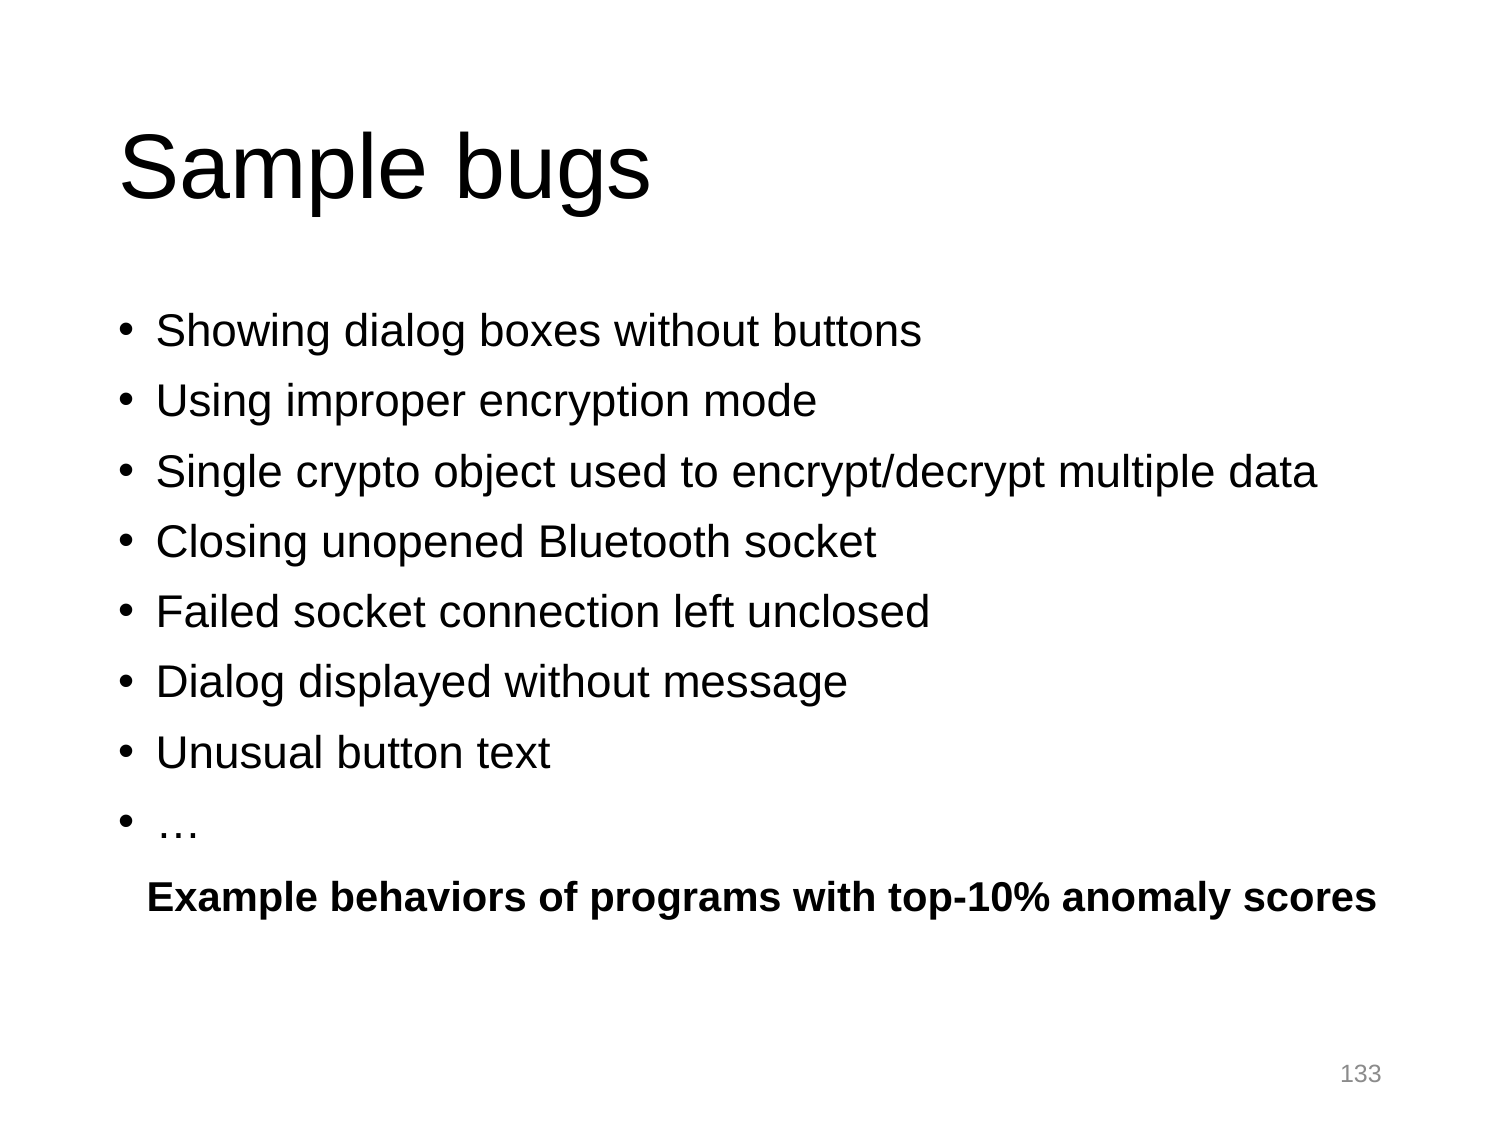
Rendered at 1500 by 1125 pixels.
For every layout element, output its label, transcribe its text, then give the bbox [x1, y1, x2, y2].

list Showing dialog boxes without buttons Using improper encryption mode Single crypto object used to encrypt/decrypt multiple data Closing unopened Bluetooth socket Failed socket connection left unclosed Dialog displayed without message Unusual button text … [103, 299, 1397, 1014]
title Sample bugs [103, 59, 1397, 278]
text_box Example behaviors of programs with top-10% anomaly scores [131, 862, 1393, 928]
slide_number 133 [1059, 1042, 1397, 1103]
